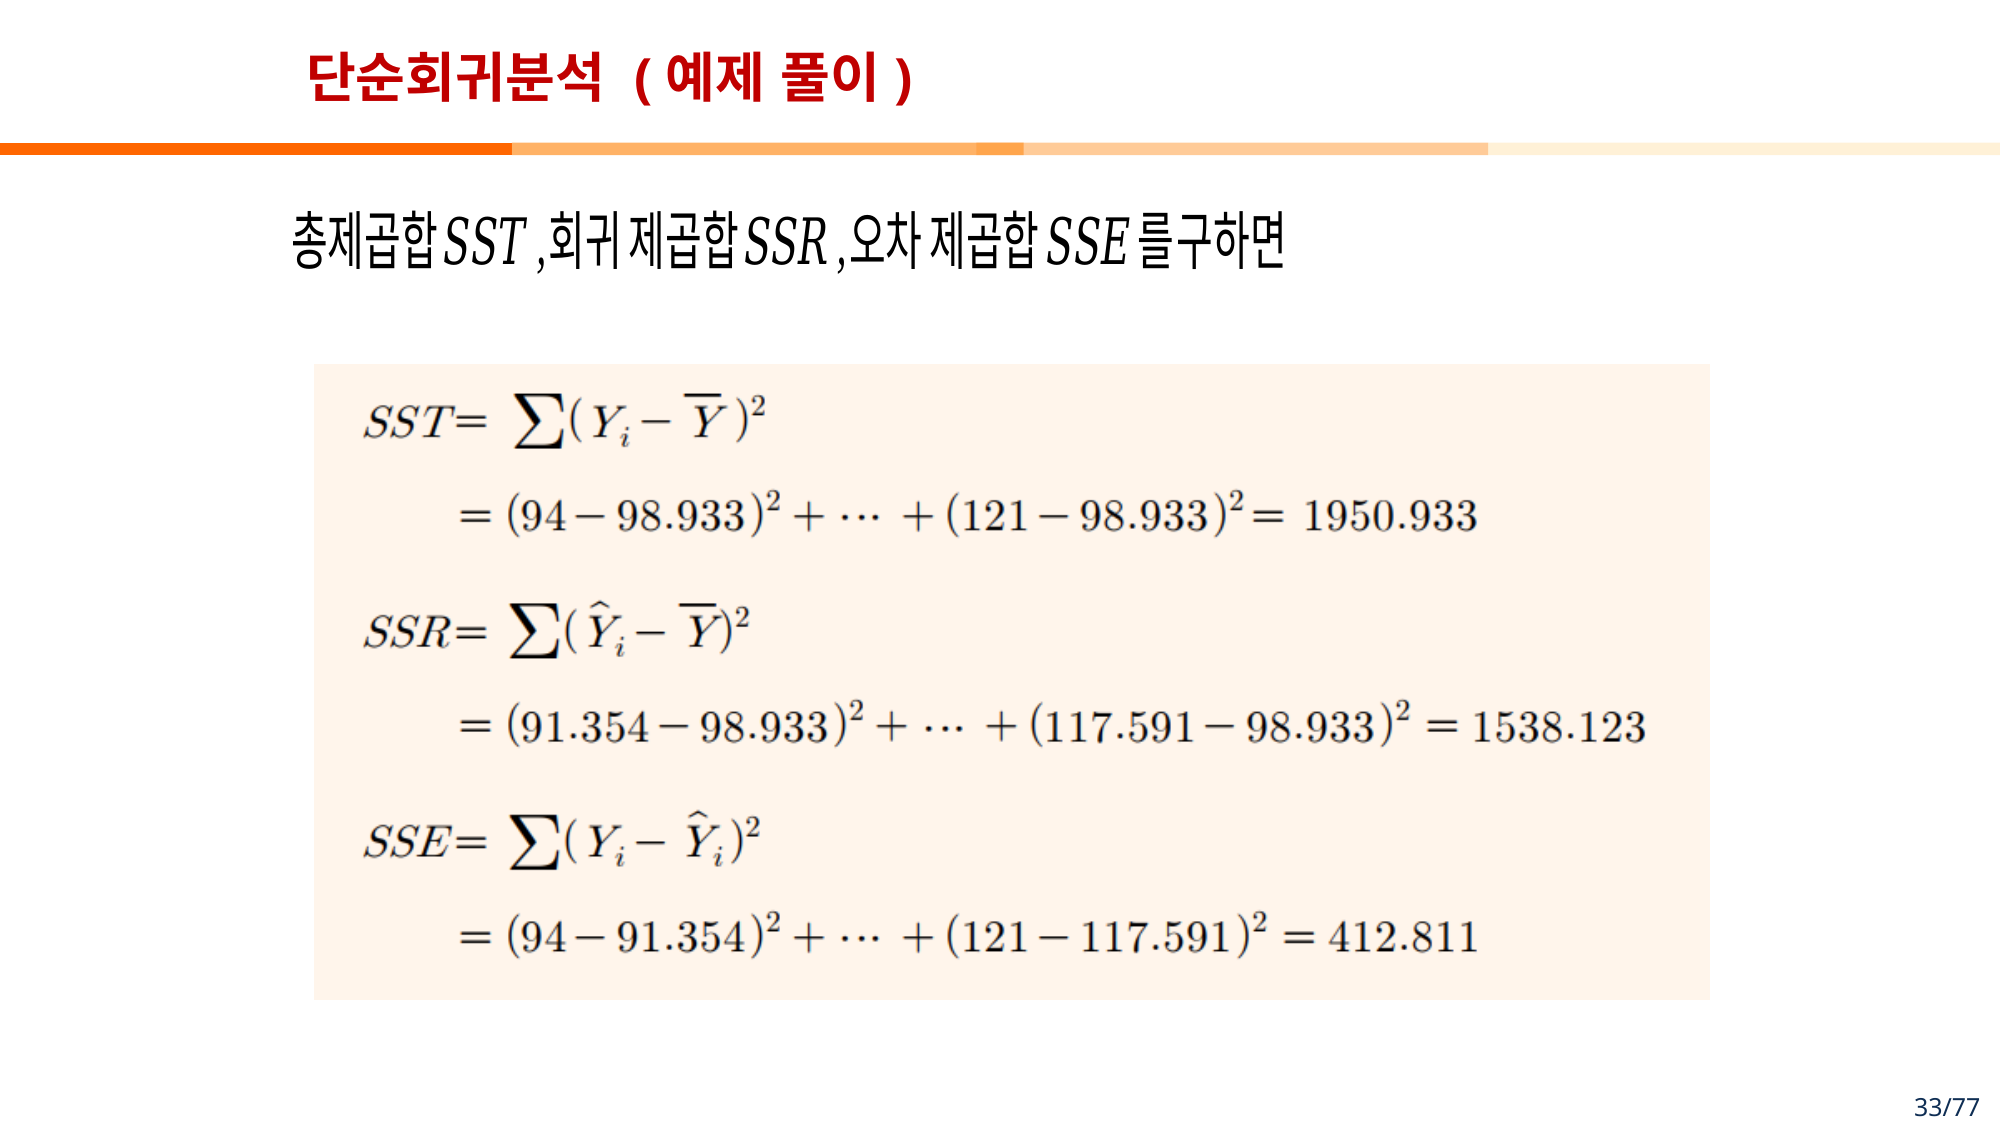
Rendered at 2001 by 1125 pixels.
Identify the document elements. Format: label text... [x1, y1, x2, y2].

title 단순회귀분석 (예제 풀이) [291, 31, 1532, 122]
picture [314, 364, 1711, 1000]
